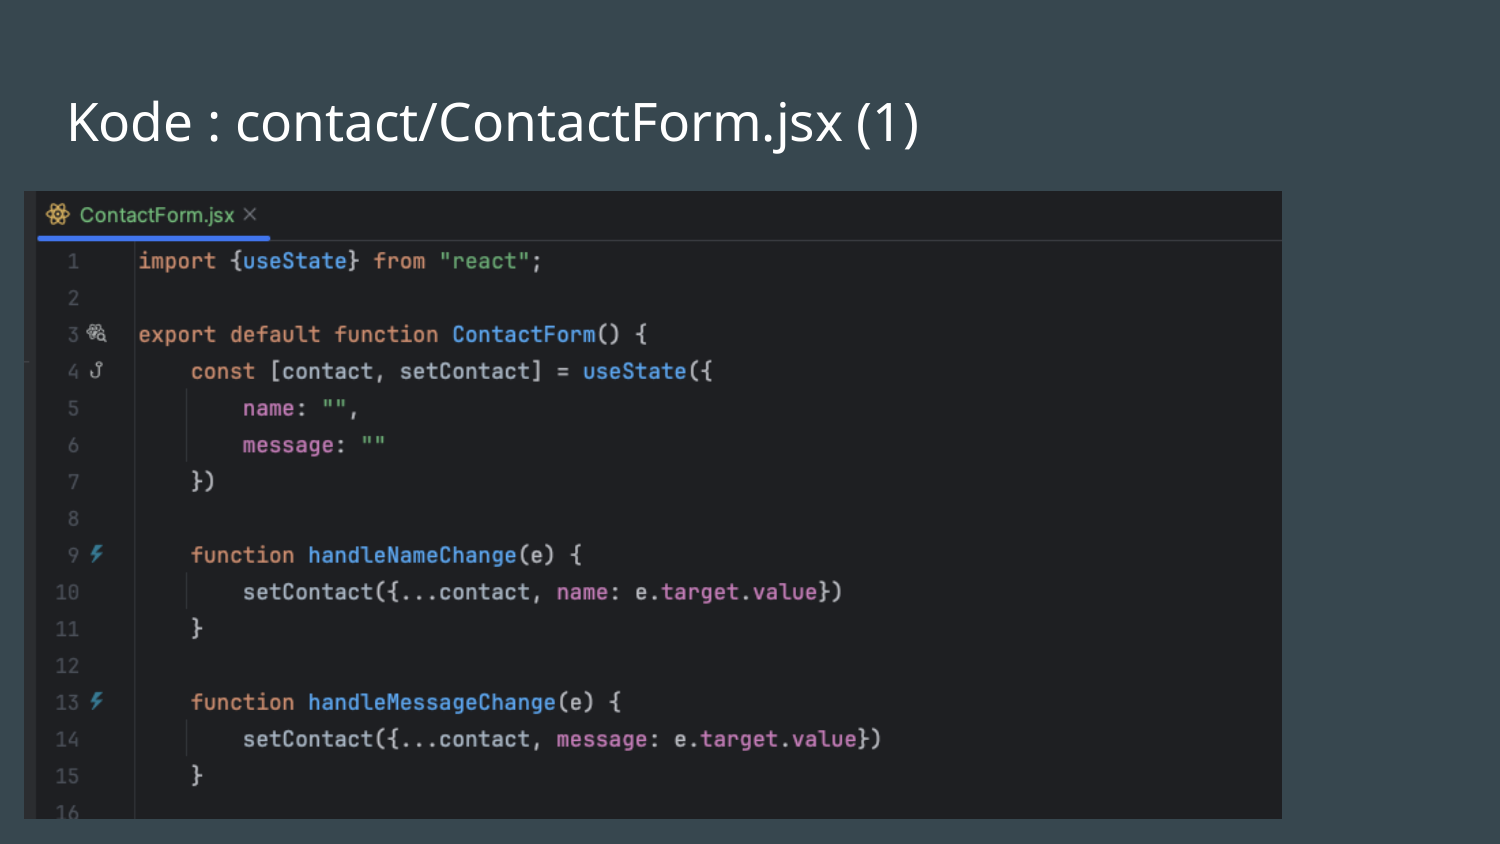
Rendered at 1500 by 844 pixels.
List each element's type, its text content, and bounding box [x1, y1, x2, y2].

picture [24, 191, 1282, 819]
title Kode : contact/ContactForm.jsx (1) [51, 72, 1449, 167]
